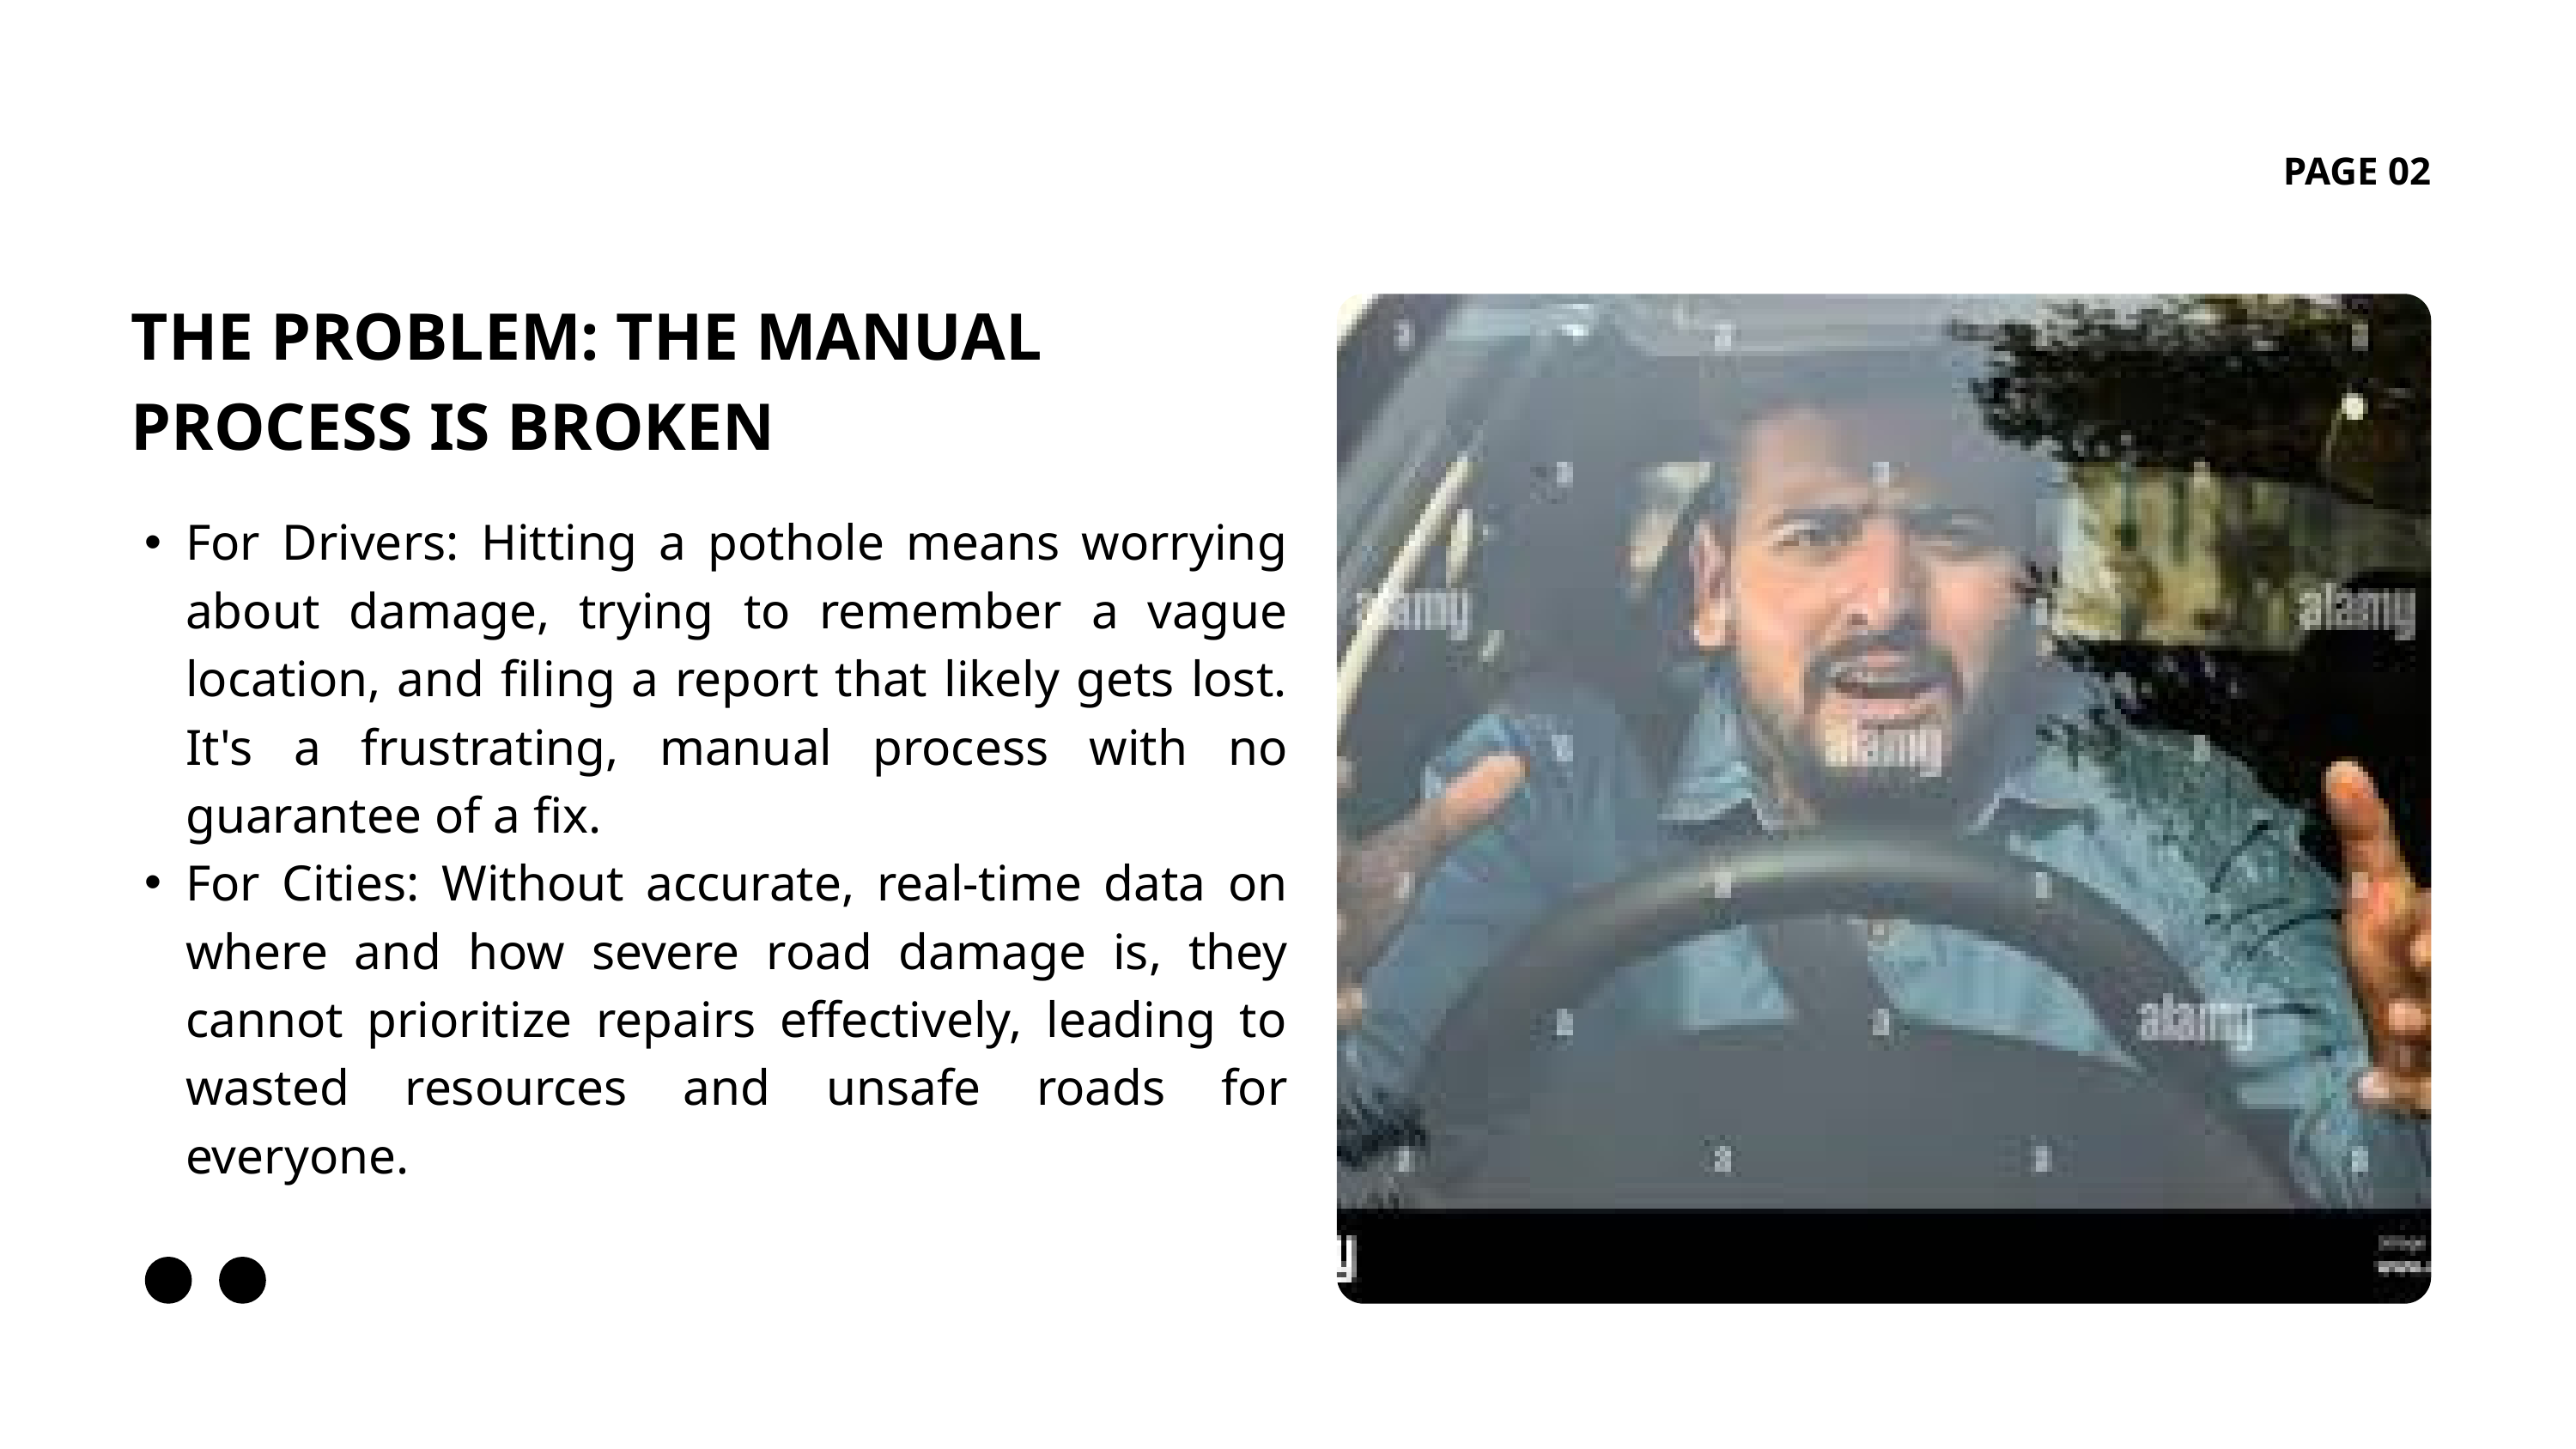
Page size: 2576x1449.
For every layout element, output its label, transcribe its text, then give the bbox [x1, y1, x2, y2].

text_box THE PROBLEM: THE MANUAL PROCESS IS BROKEN [131, 282, 1288, 464]
text_box For Drivers: Hitting a pothole means worrying about damage, trying to remember a vague location, and filing a report that likely gets lost. It's a frustrating, manual process with no guarantee of a fix. For Cities: Without accurate, real-time data on where and how severe road damage is, they cannot prioritize repairs effectively, leading to wasted resources and unsafe roads for everyone. [102, 501, 1288, 1252]
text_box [144, 1256, 267, 1304]
text_box PAGE 02 [2234, 139, 2432, 192]
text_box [1336, 294, 2432, 1304]
